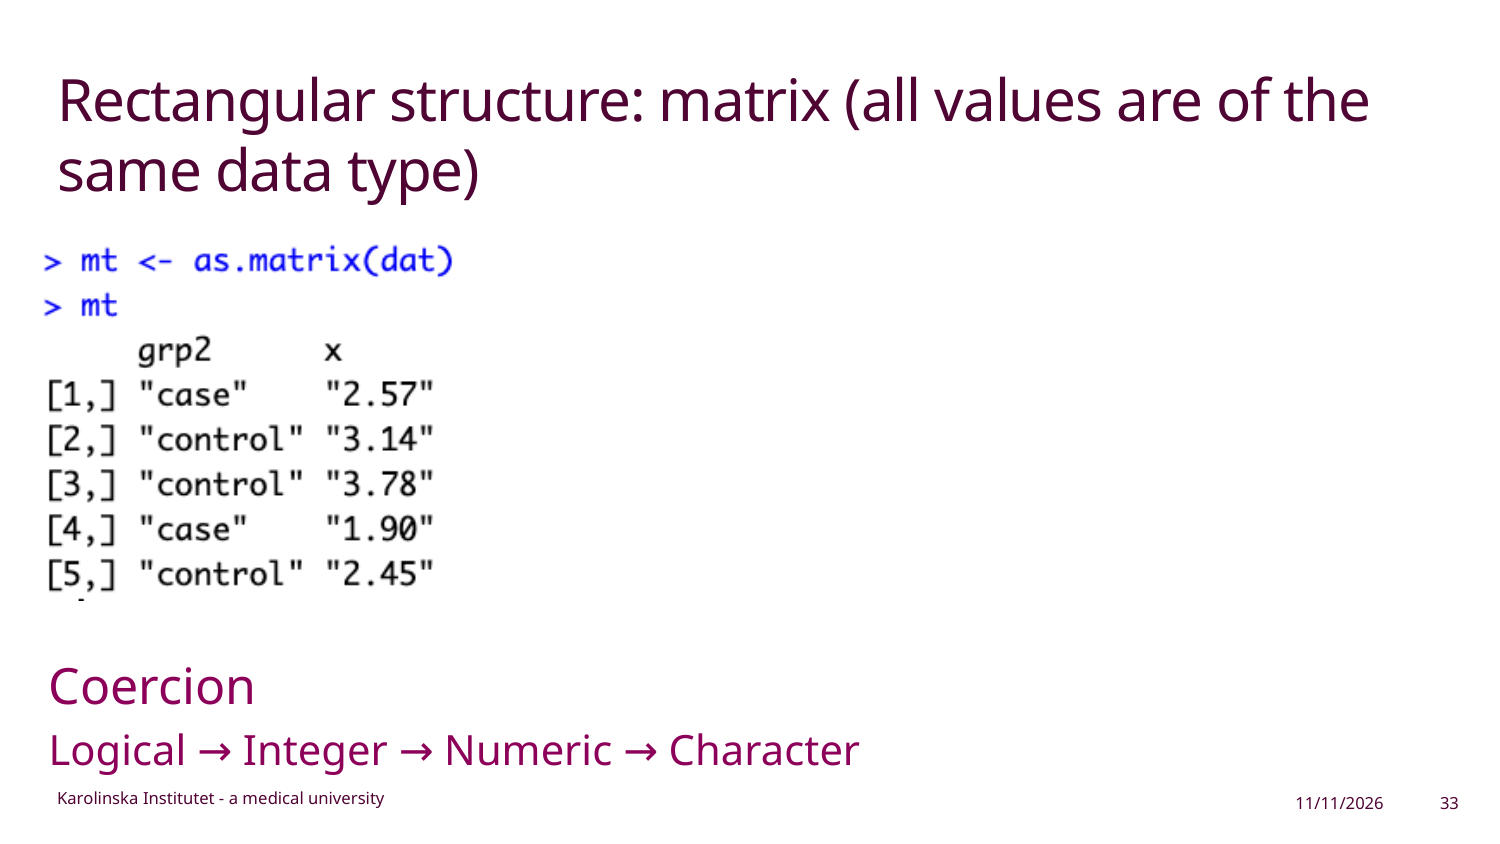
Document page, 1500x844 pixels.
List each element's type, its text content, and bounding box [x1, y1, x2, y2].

text_box Coercion [33, 646, 375, 722]
slide_number 33 [1361, 785, 1474, 814]
picture [41, 242, 497, 602]
footer Karolinska Institutet - a medical university [41, 785, 408, 814]
text_box Logical → Integer → Numeric → Character [33, 716, 1242, 782]
title Rectangular structure: matrix (all values are of the same data type) [41, 55, 1458, 197]
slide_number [1086, 785, 1361, 814]
